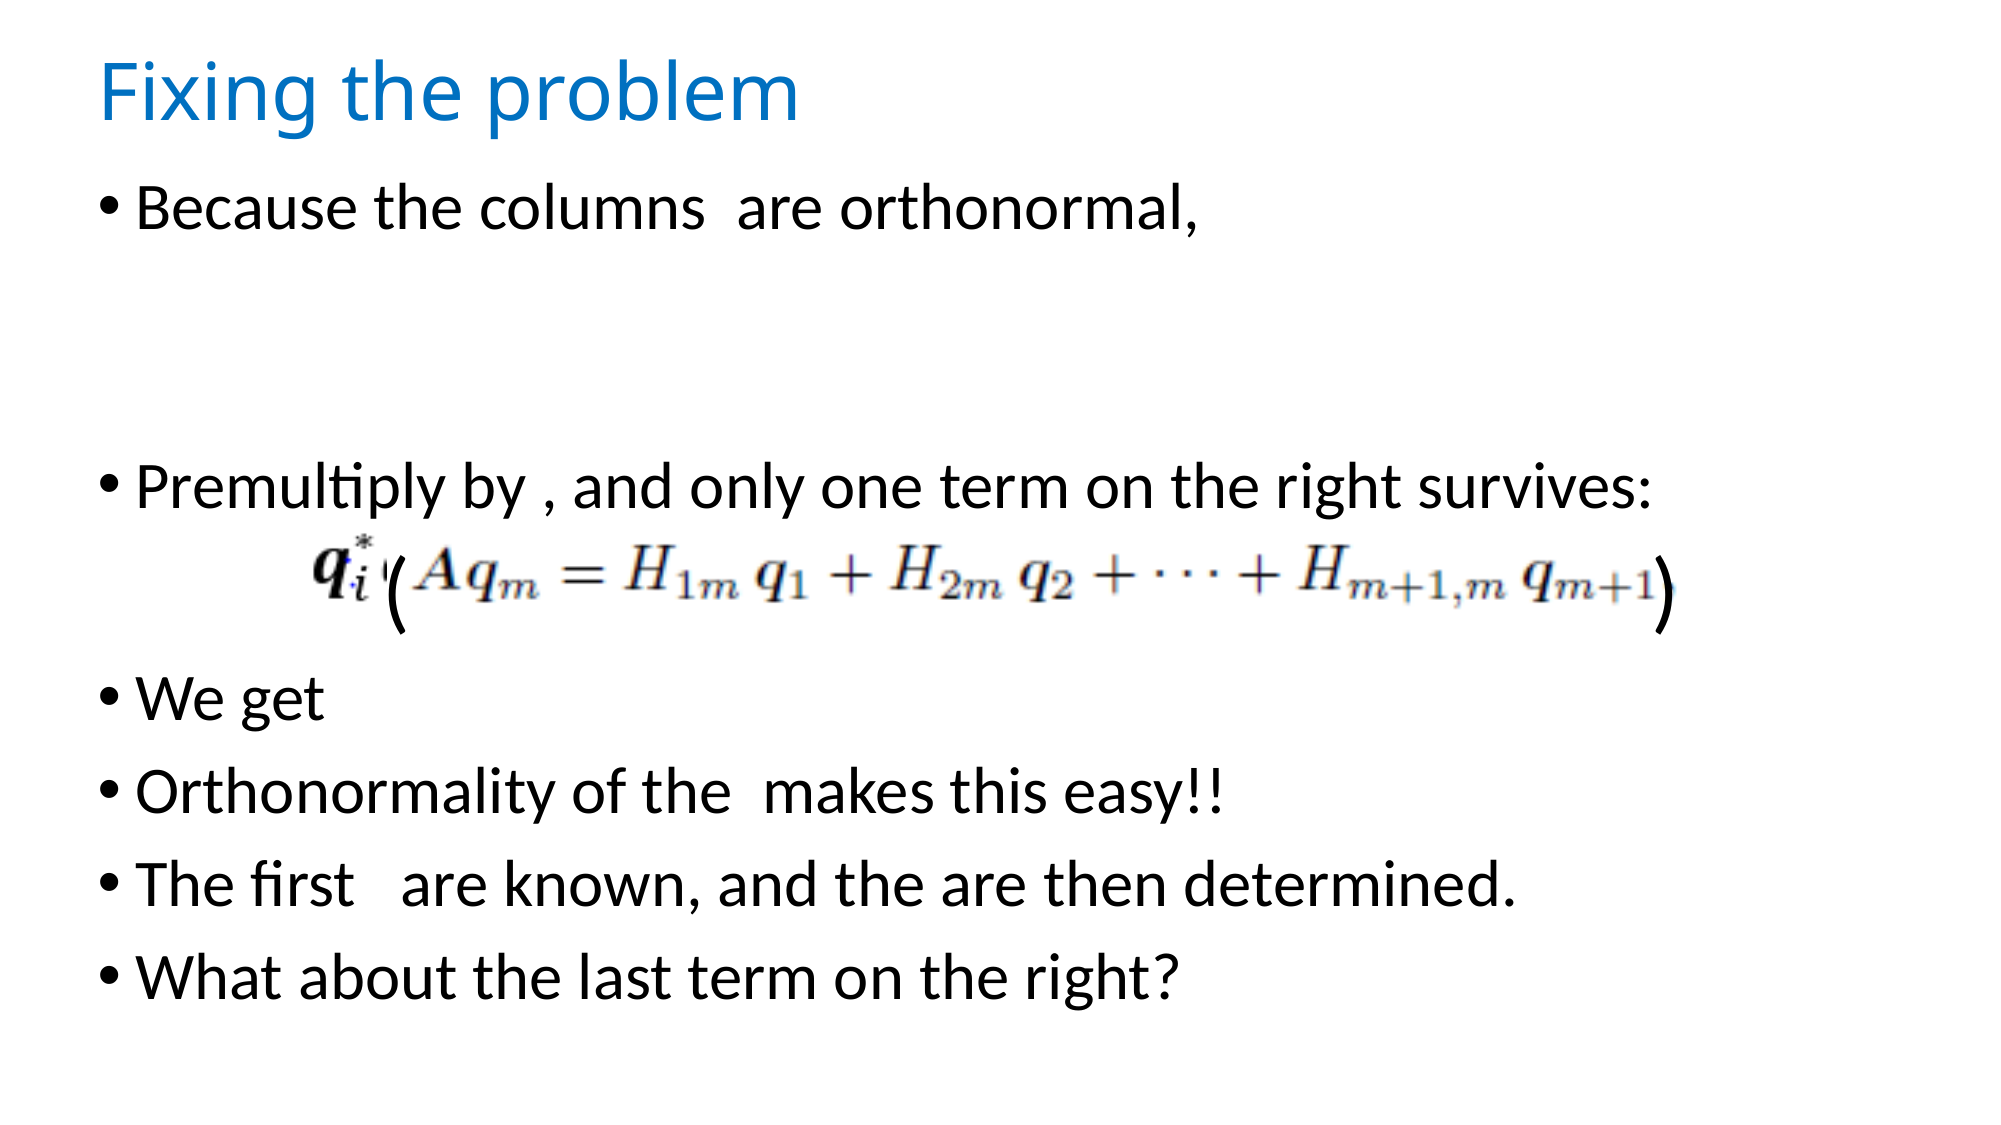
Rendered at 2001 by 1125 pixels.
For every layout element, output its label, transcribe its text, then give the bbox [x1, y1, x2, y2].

title Fixing the problem [82, 43, 1684, 146]
picture [292, 526, 1702, 638]
